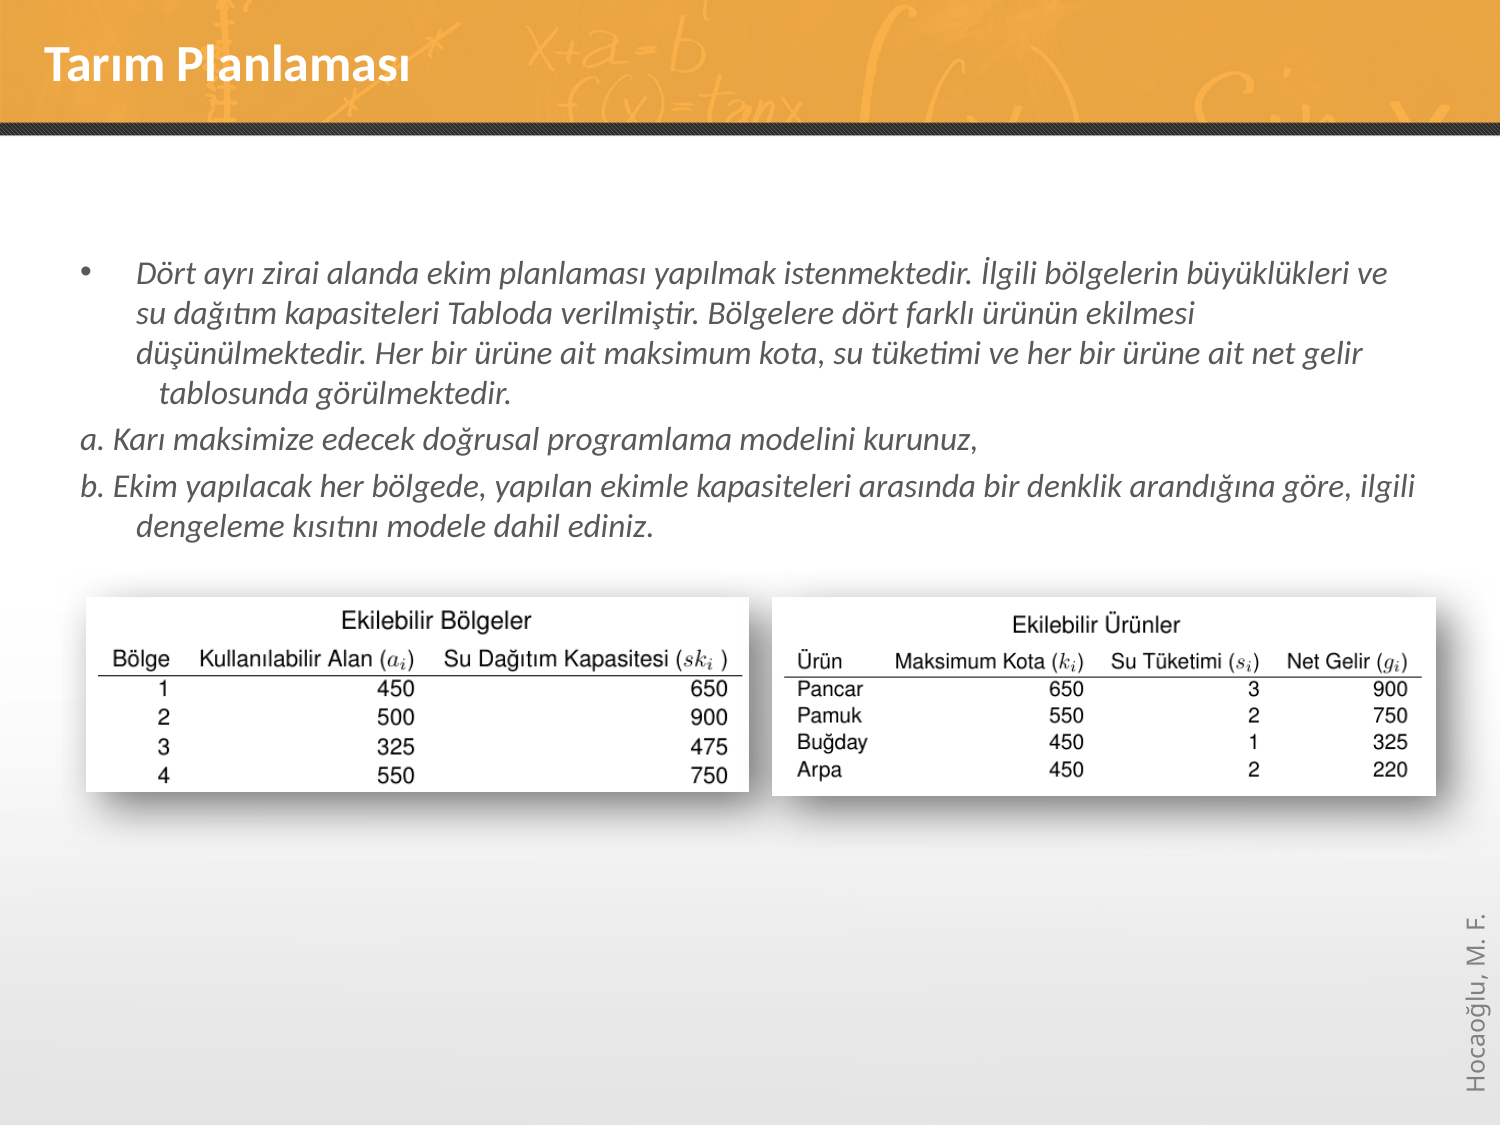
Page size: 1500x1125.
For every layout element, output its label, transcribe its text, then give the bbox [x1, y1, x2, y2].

picture [0, 0, 1500, 1125]
title Tarım Planlaması [29, 0, 1287, 126]
list Dört ayrı zirai alanda ekim planlaması yapılmak istenmektedir. İlgili bölgelerin büyüklükleri ve su dağıtım kapasiteleri Tabloda verilmiştir. Bölgelere dört farklı ürünün ekilmesi düşünülmektedir. Her bir ürüne ait maksimum kota, su tüketimi ve her bir ürüne ait net gelir tablosunda görülmektedir. a. Karı maksimize edecek doğrusal programlama modelini kurunuz, b. Ekim yapılacak her bölgede, yapılan ekimle kapasiteleri arasında bir denklik arandığına göre, ilgili dengeleme kısıtını modele dahil ediniz. [64, 243, 1444, 1045]
